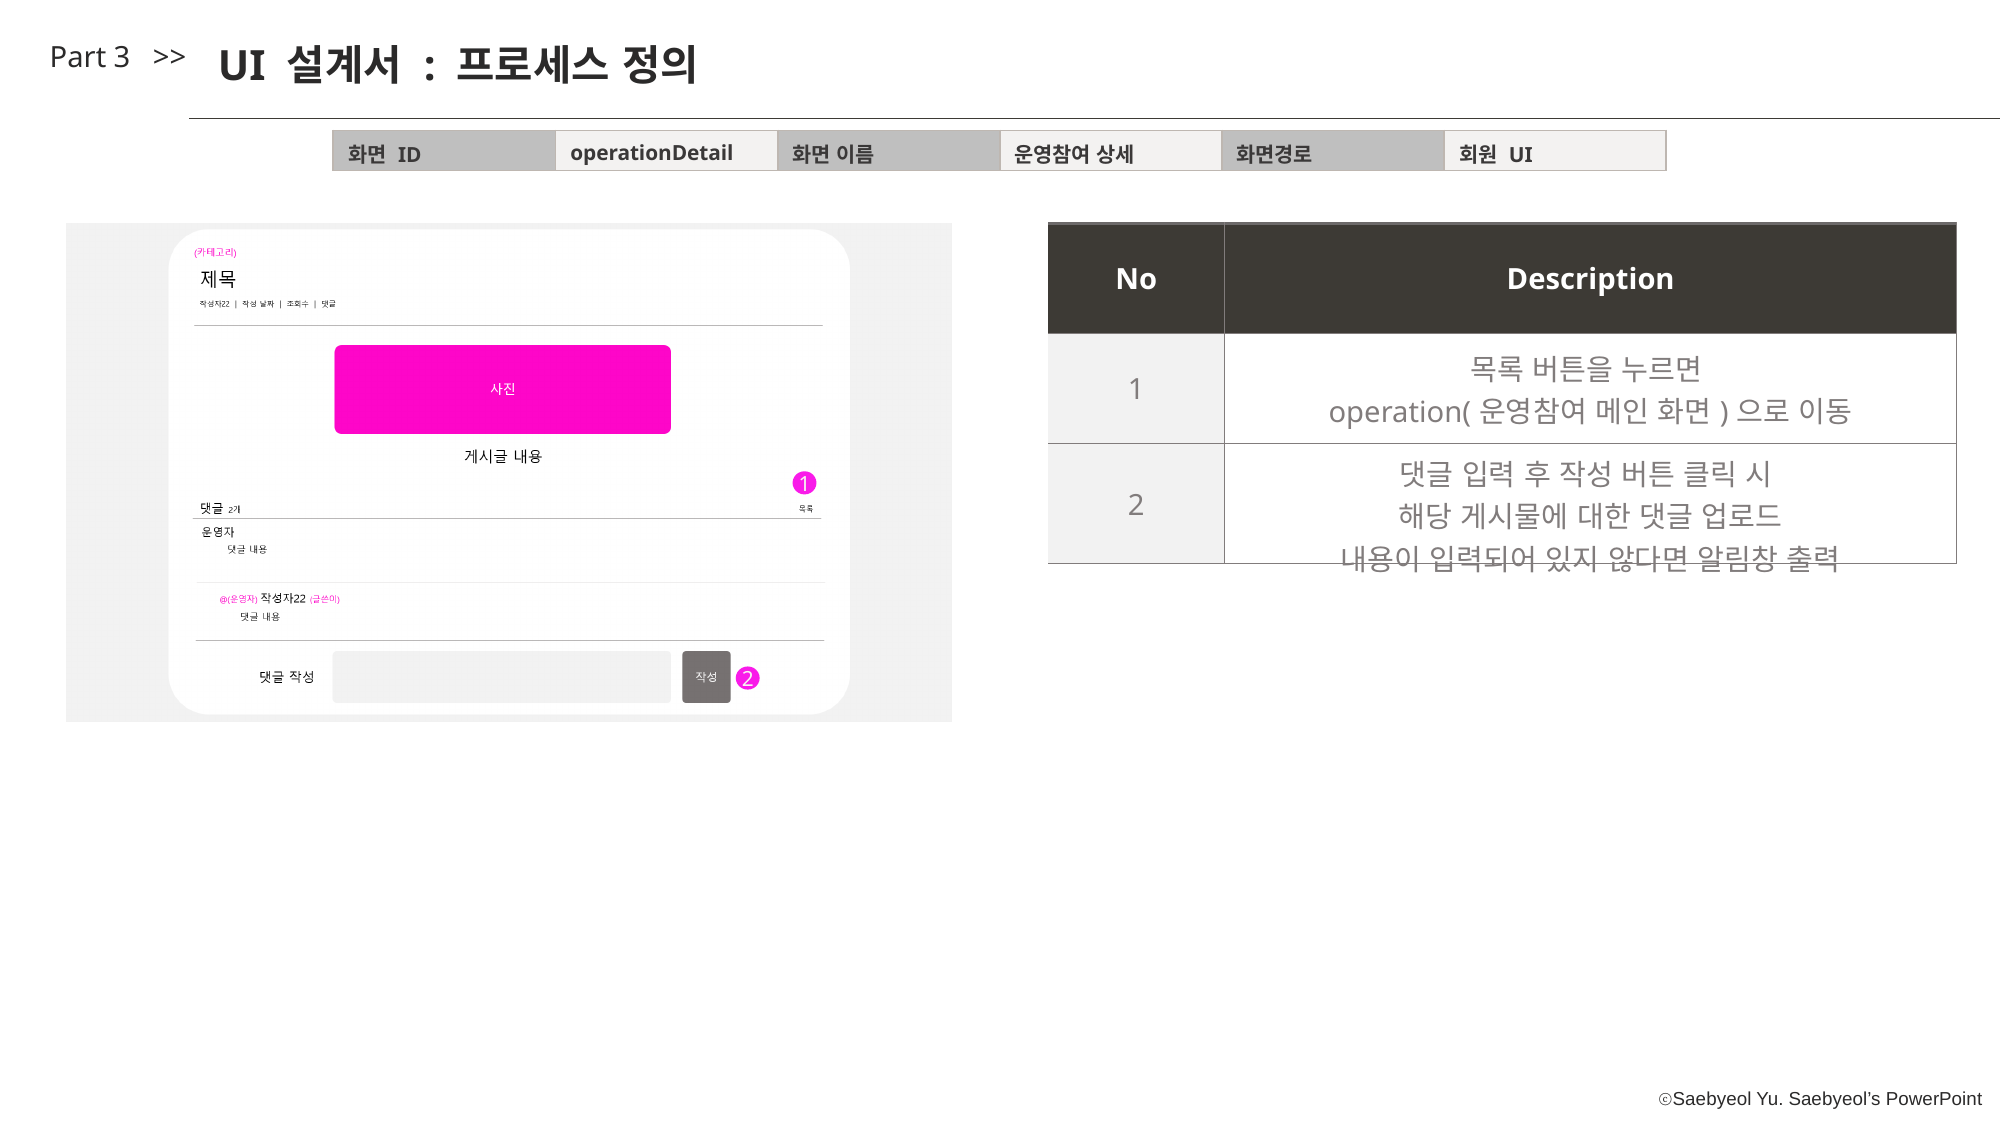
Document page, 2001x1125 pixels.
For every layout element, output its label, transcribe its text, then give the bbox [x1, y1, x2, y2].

table_header Description [1225, 225, 1956, 333]
table_header operationDetail [556, 131, 777, 170]
table_header 화면경로 [1223, 131, 1443, 170]
table_header 회원 UI [1445, 131, 1665, 170]
table_header 화면 ID [334, 131, 555, 170]
text_box Part 3 >> [34, 30, 202, 81]
table_cell 2 [1048, 444, 1224, 563]
table_header 운영참여 상세 [1001, 131, 1221, 170]
table_cell 댓글 입력 후 작성 버튼 클릭 시 해당 게시물에 대한 댓글 업로드 내용이 입력되어 있지 않다면 알림창 출력 [1225, 444, 1956, 563]
table_header 화면 이름 [779, 131, 999, 170]
table_cell 1 [1048, 334, 1224, 443]
text_box UI 설계서 : 프로세스 정의 [203, 31, 714, 97]
picture [65, 223, 952, 722]
table_header No [1048, 225, 1224, 333]
table_cell 목록 버튼을 누르면 operation(운영참여 메인 화면)으로 이동 [1225, 334, 1956, 443]
